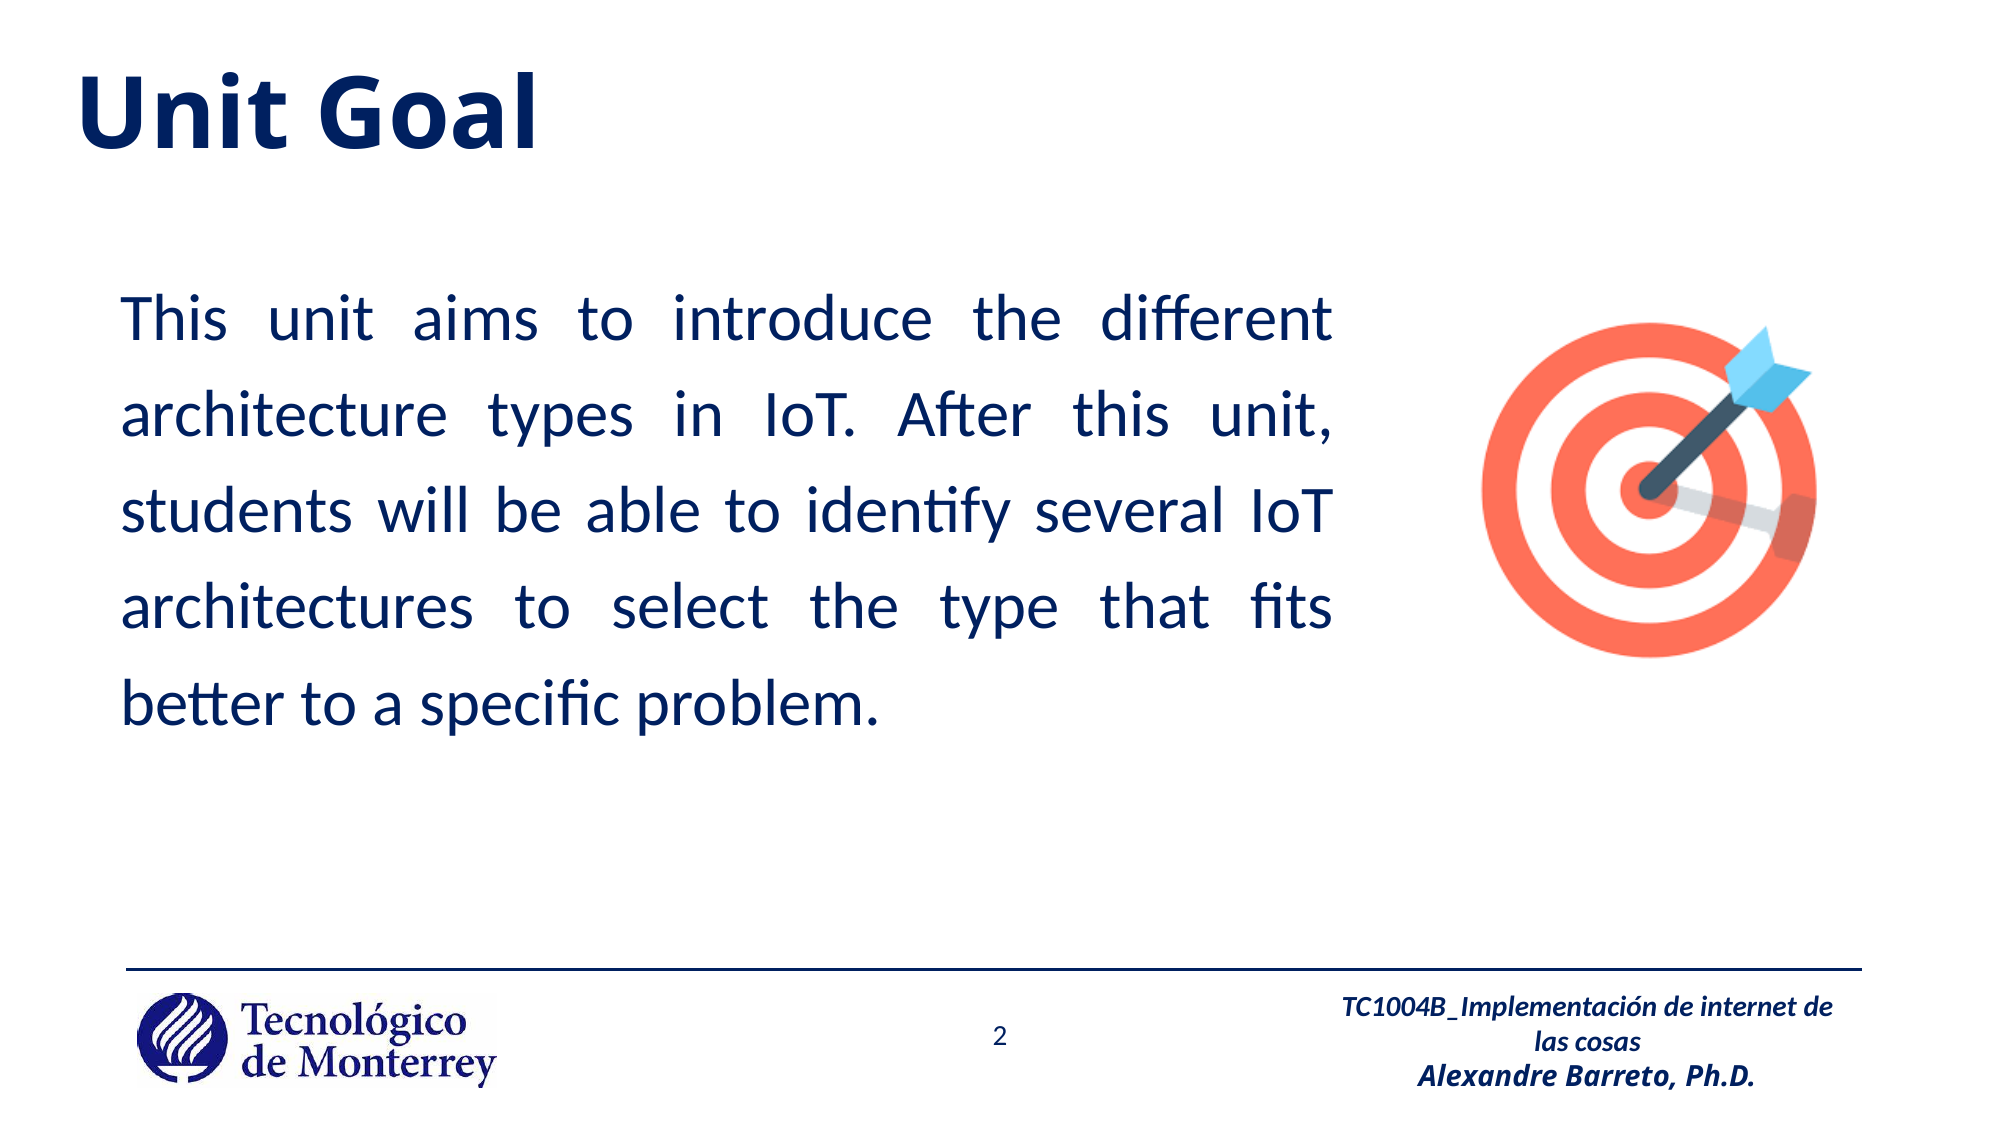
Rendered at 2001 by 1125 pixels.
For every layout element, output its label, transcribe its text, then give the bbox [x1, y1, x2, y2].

title Unit Goal [59, 25, 1785, 208]
picture [137, 993, 497, 1088]
list This unit aims to introduce the different architecture types in IoT. After this unit, students will be able to identify several IoT architectures to select the type that fits better to a specific problem. [105, 250, 1350, 875]
picture [1475, 312, 1828, 665]
